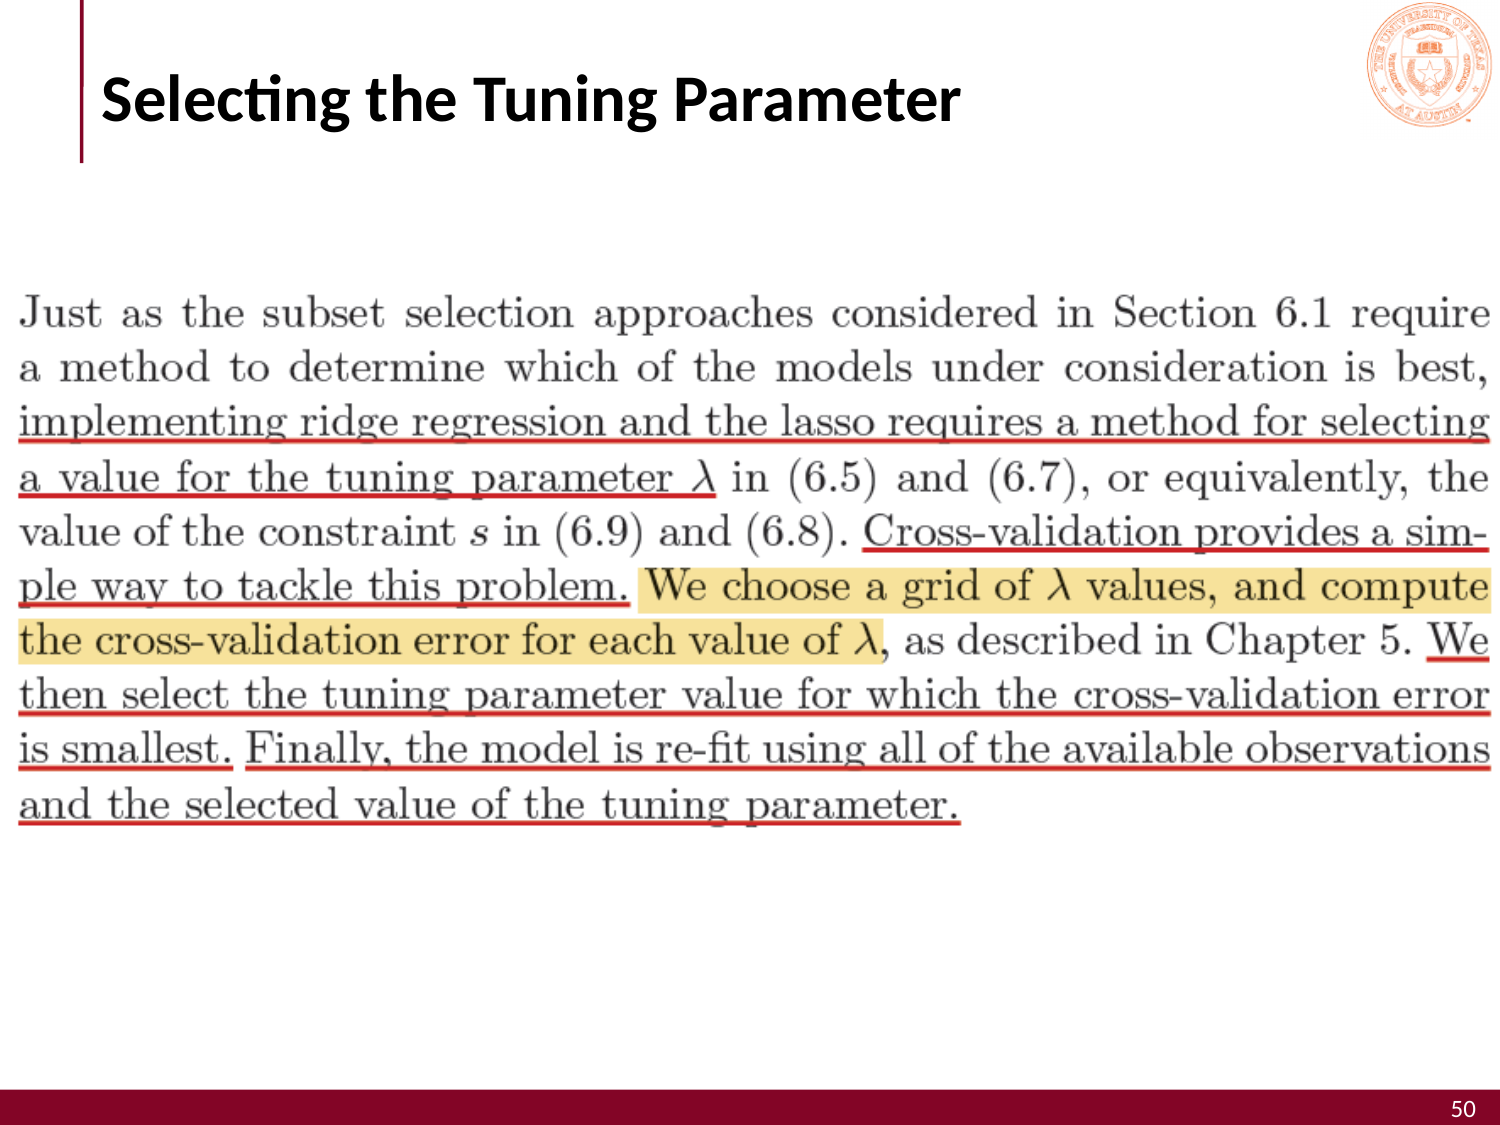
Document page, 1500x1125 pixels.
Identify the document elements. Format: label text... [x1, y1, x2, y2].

picture [1360, 0, 1498, 140]
picture [0, 285, 1500, 836]
slide_number 50 [1141, 1077, 1492, 1125]
title Selecting the Tuning Parameter [86, 52, 1407, 137]
